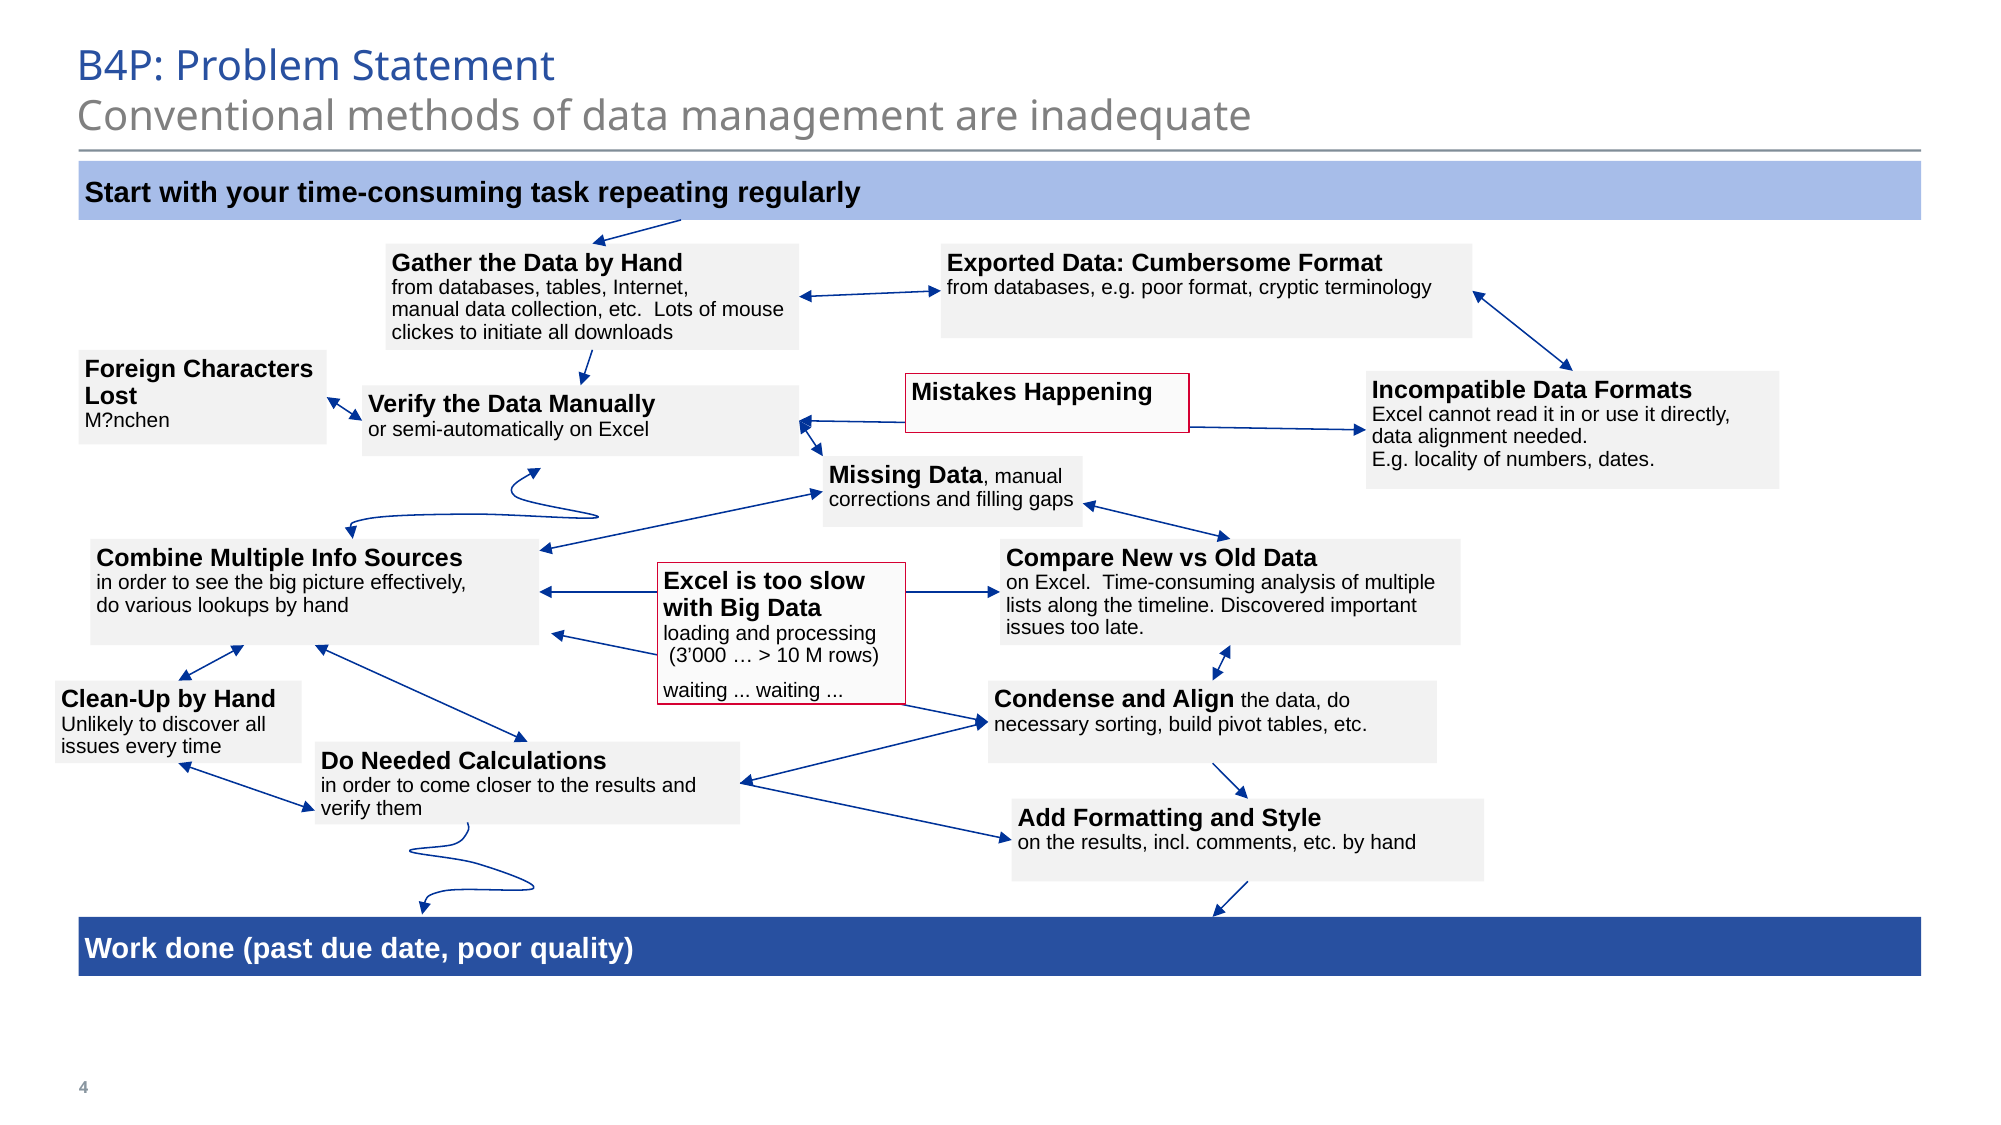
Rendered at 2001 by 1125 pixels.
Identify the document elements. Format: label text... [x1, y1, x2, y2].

text_box [408, 822, 535, 915]
text_box Add Formatting and Style on the results, incl. comments, etc. by hand [1010, 797, 1486, 883]
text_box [314, 644, 528, 742]
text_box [1472, 290, 1574, 372]
text_box Foreign Characters Lost M?nchen [77, 348, 329, 446]
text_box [580, 349, 593, 386]
title B4P: Problem Statement Conventional methods of data management are inadequate [76, 31, 1920, 149]
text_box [739, 782, 1012, 841]
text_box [1212, 881, 1249, 917]
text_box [1212, 762, 1249, 799]
text_box Work done (past due date, poor quality) [77, 915, 1923, 978]
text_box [739, 729, 989, 782]
text_box Gather the Data by Hand from databases, tables, Internet, manual data collection, etc. Lots of mouse clickes to initiate all downloads [384, 241, 801, 352]
text_box Clean-Up by Hand Unlikely to discover all issues every time [53, 678, 304, 765]
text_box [326, 396, 363, 421]
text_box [824, 420, 1367, 431]
text_box [344, 467, 541, 539]
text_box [550, 633, 989, 723]
text_box Missing Data, manual corrections and filling gaps [821, 454, 1085, 529]
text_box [1082, 503, 1231, 540]
text_box Condense and Align the data, do necessary sorting, build pivot tables, etc. [993, 678, 1439, 765]
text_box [1212, 644, 1231, 681]
text_box Mistakes Happening [903, 371, 1191, 419]
text_box Do Needed Calculations in order to come closer to the results and verify them [313, 740, 734, 826]
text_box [539, 491, 824, 551]
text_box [798, 420, 824, 457]
text_box Excel is too slow with Big Data loading and processing (3’000 … > 10 M rows) waiting ... waiting ... [655, 560, 908, 591]
text_box Start with your time-consuming task repeating regularly [77, 159, 1923, 222]
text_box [178, 644, 245, 681]
text_box Excel is too slow with Big Data loading and processing (3’000 … > 10 M rows) waiting ... waiting ... [655, 601, 908, 631]
text_box Exported Data: Cumbersome Format from databases, e.g. poor format, cryptic terminology [939, 241, 1474, 340]
text_box Compare New vs Old Data on Excel. Time-consuming analysis of multiple lists along the timeline. Discovered important issues too late. [998, 537, 1463, 647]
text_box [592, 219, 682, 244]
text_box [178, 762, 316, 811]
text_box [798, 290, 942, 297]
text_box Combine Multiple Info Sources in order to see the big picture effectively, do various lookups by hand [88, 537, 541, 647]
text_box Verify the Data Manually or semi-automatically on Excel [360, 383, 801, 458]
text_box Incompatible Data Formats Excel cannot read it in or use it directly, data alignment needed. E.g. locality of numbers, dates. [1364, 369, 1781, 491]
